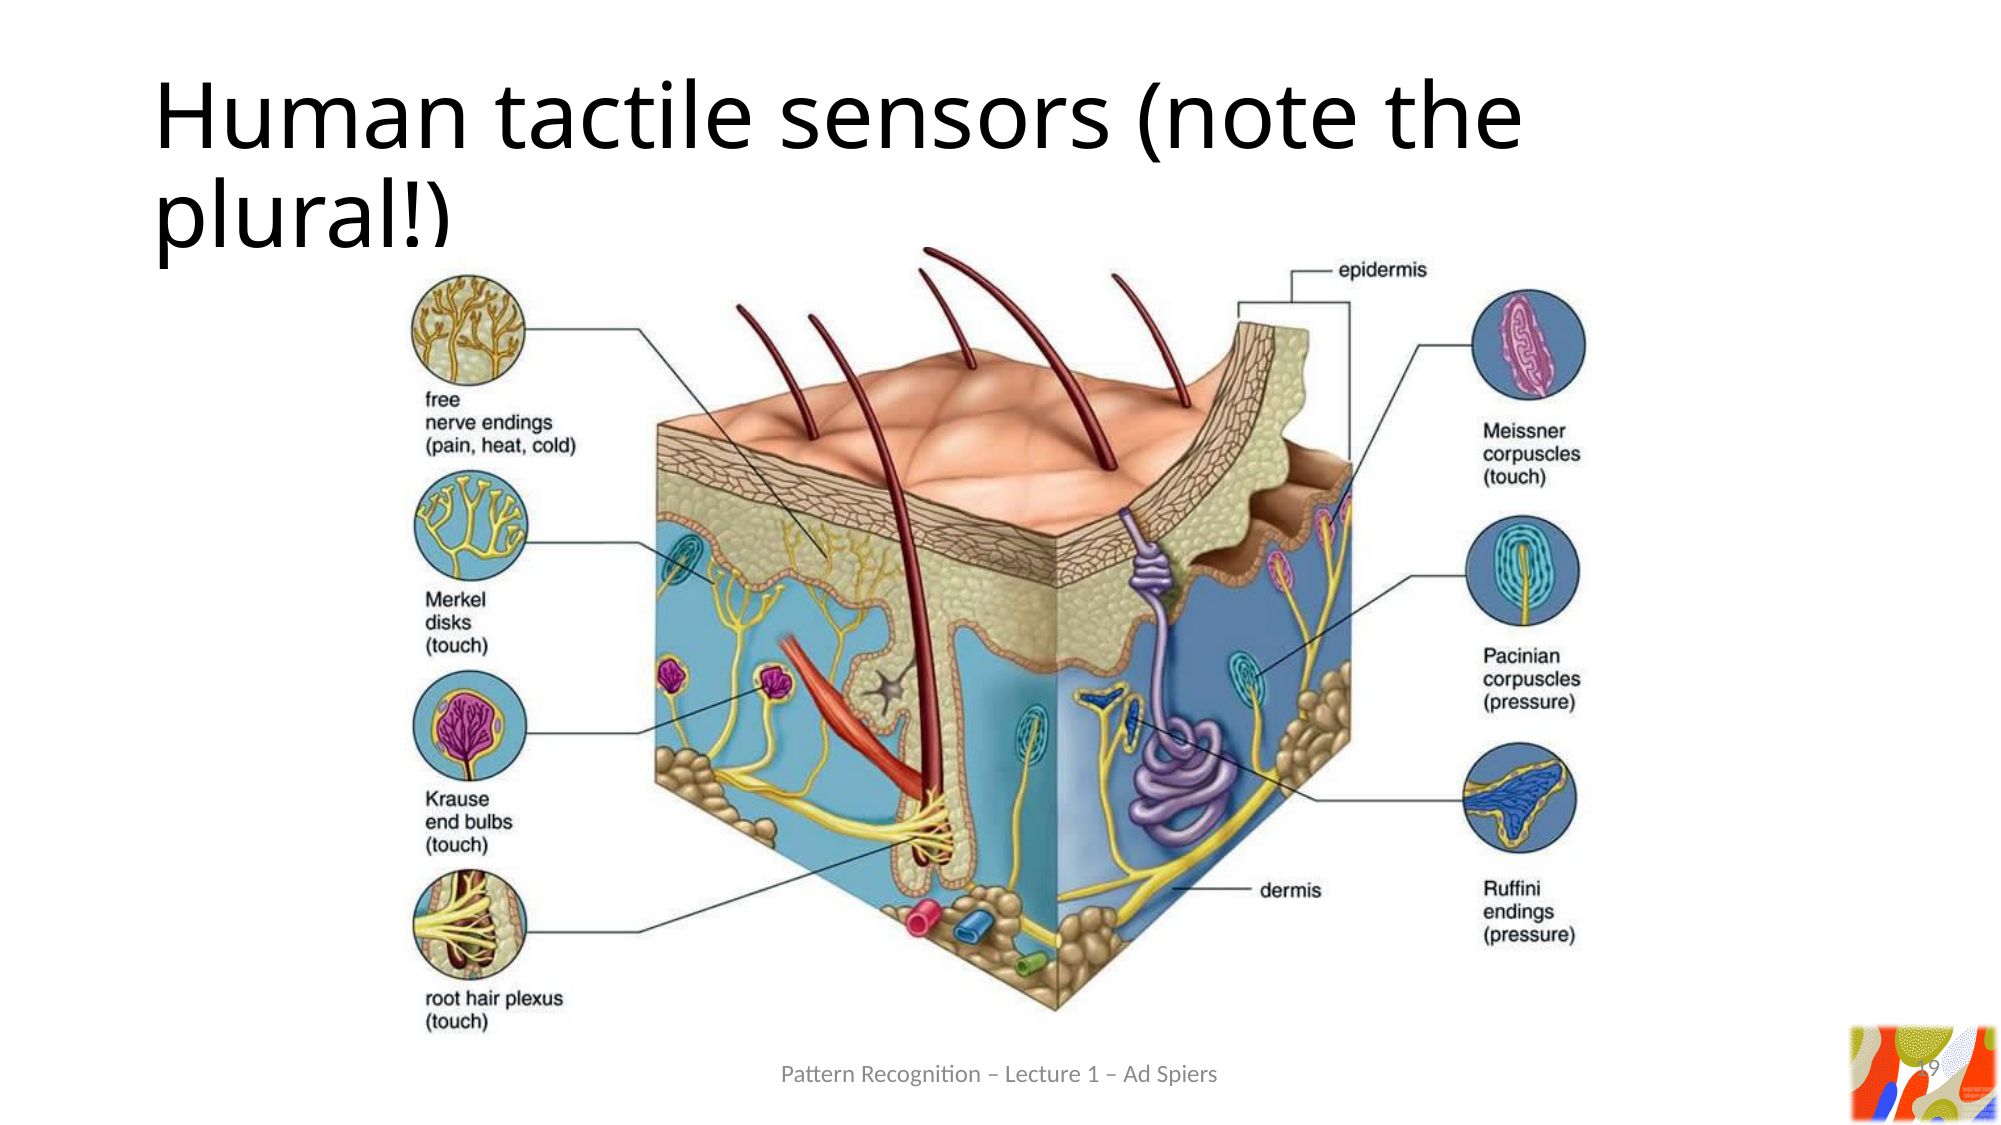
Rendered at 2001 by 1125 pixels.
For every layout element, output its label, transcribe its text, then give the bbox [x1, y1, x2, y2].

footer Pattern Recognition – Lecture 1 – Ad Spiers [662, 1053, 1338, 1103]
slide_number 19 [1505, 1036, 1956, 1097]
picture [1854, 1030, 1992, 1117]
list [405, 246, 1595, 1053]
title Human tactile sensors (note the plural!) [137, 59, 1863, 278]
